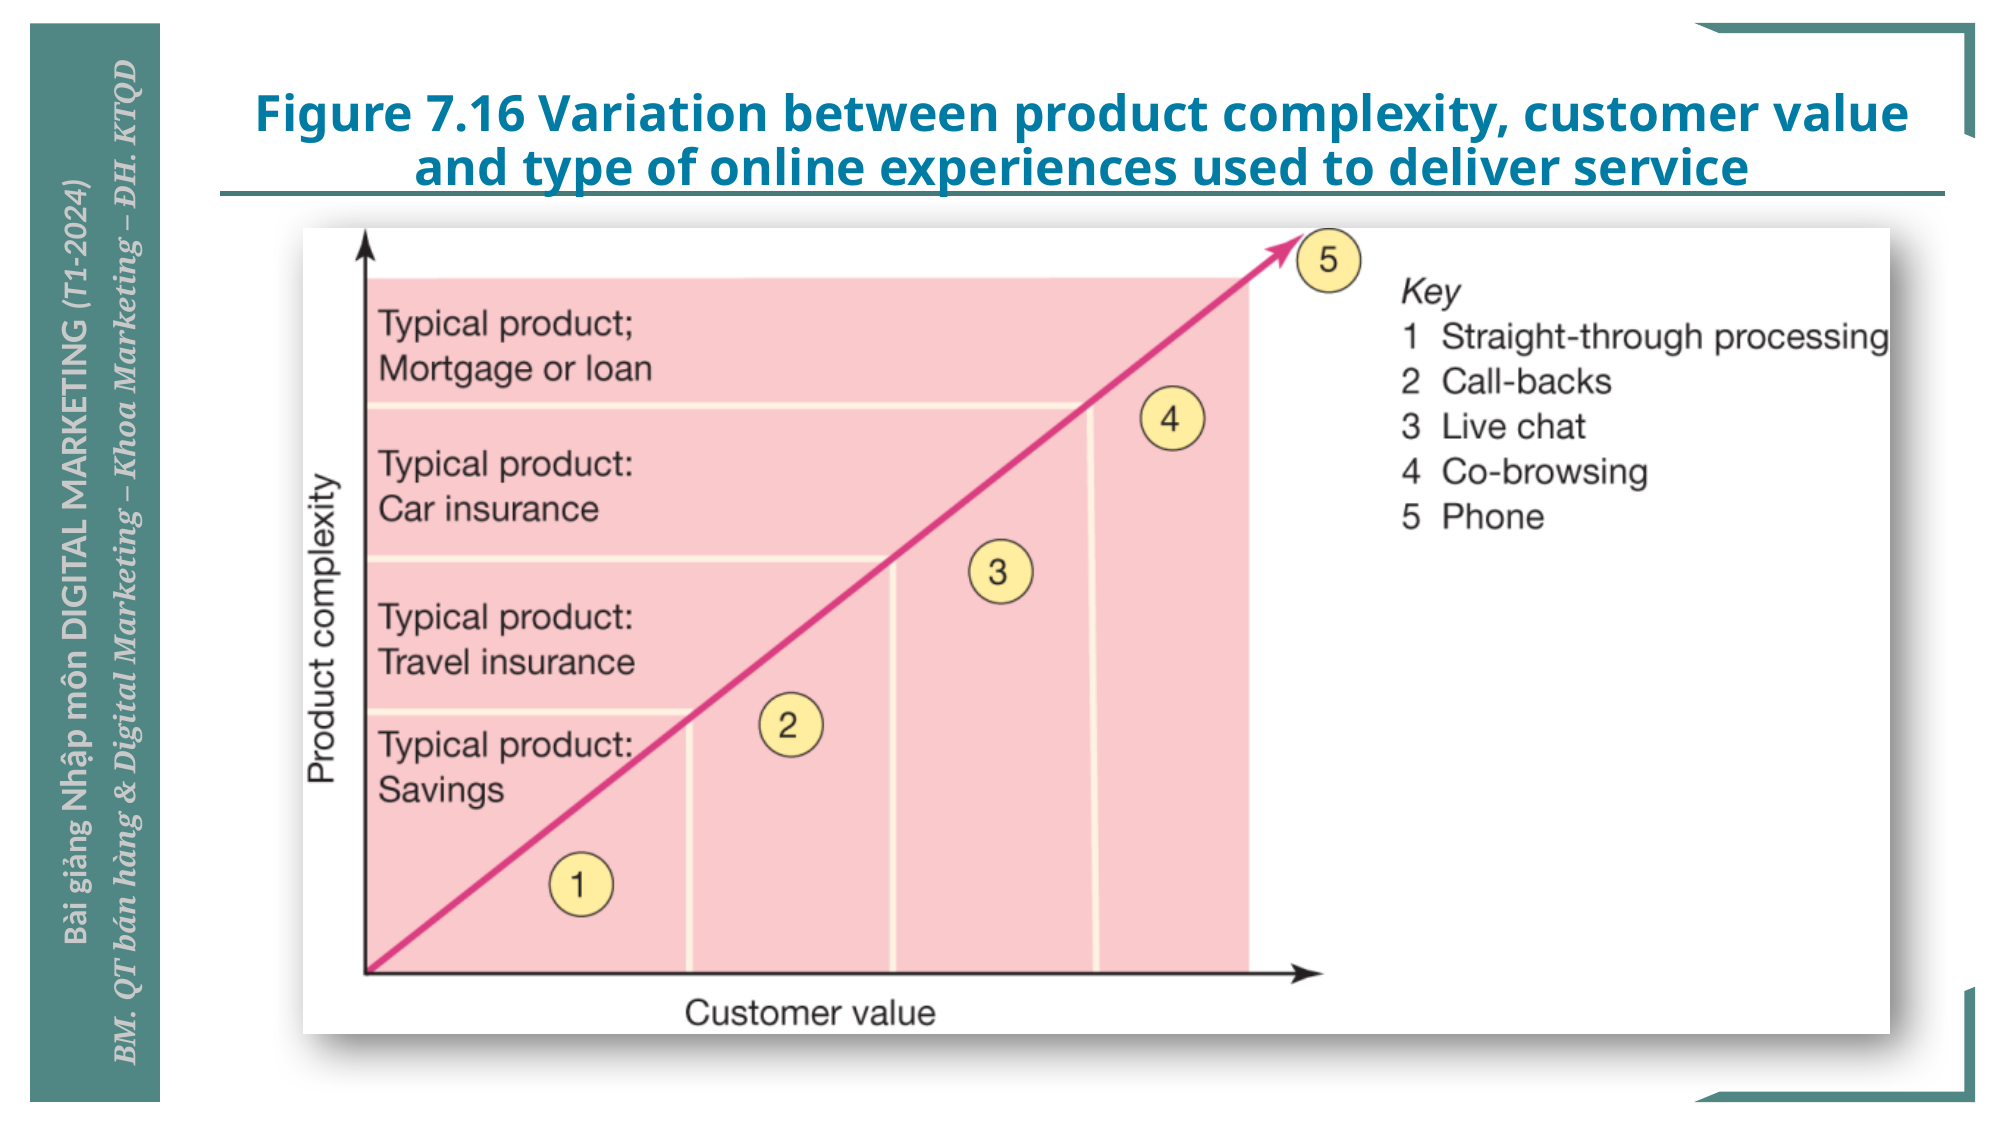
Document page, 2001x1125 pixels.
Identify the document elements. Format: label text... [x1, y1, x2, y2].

title Figure 7.16 Variation between product complexity, customer value and type of online experiences used to deliver service [220, 55, 1946, 229]
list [303, 228, 1890, 1034]
